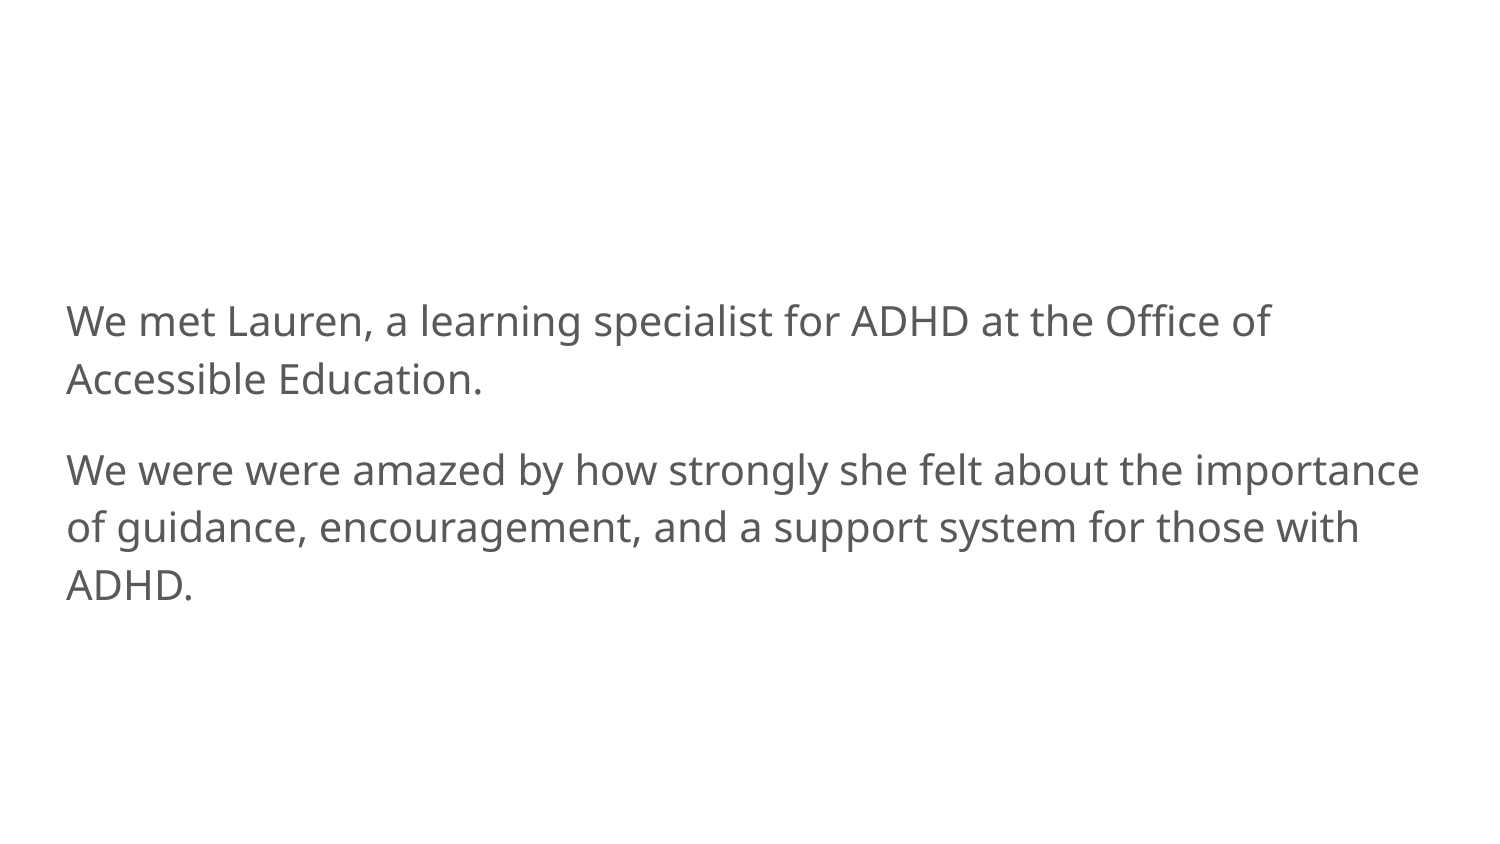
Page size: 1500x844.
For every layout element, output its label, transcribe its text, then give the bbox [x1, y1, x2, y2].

list We met Lauren, a learning specialist for ADHD at the Office of Accessible Education. We were were amazed by how strongly she felt about the importance of guidance, encouragement, and a support system for those with ADHD. [51, 189, 1449, 750]
